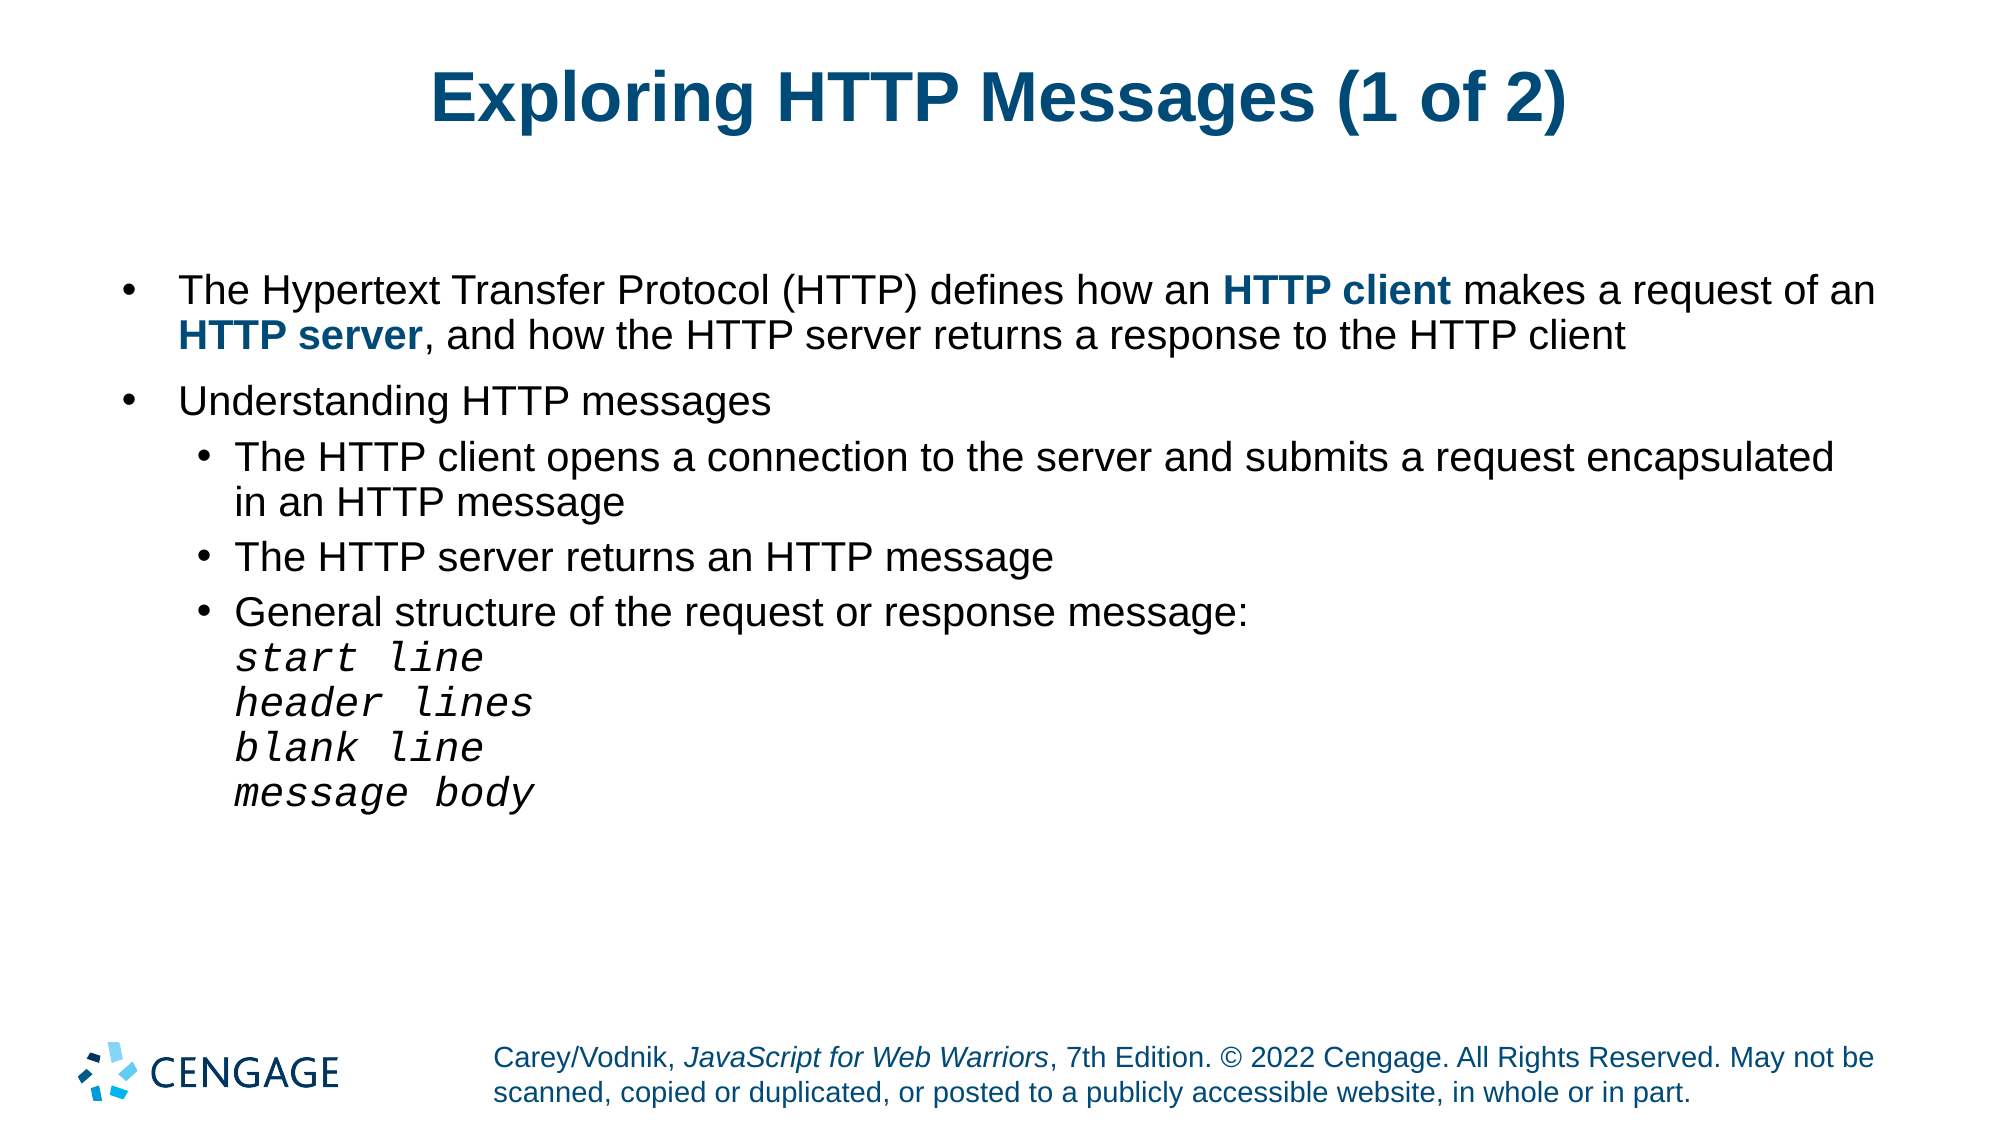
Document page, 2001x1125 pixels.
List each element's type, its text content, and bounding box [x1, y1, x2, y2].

list The Hypertext Transfer Protocol (HTTP) defines how an HTTP client makes a request of an HTTP server, and how the HTTP server returns a response to the HTTP client Understanding HTTP messages The HTTP client opens a connection to the server and submits a request encapsulated in an HTTP message The HTTP server returns an HTTP message General structure of the request or response message: start line header lines blank line message body [121, 268, 1880, 990]
picture [78, 1042, 338, 1101]
title Exploring HTTP Messages (1 of 2) [137, 59, 1863, 171]
